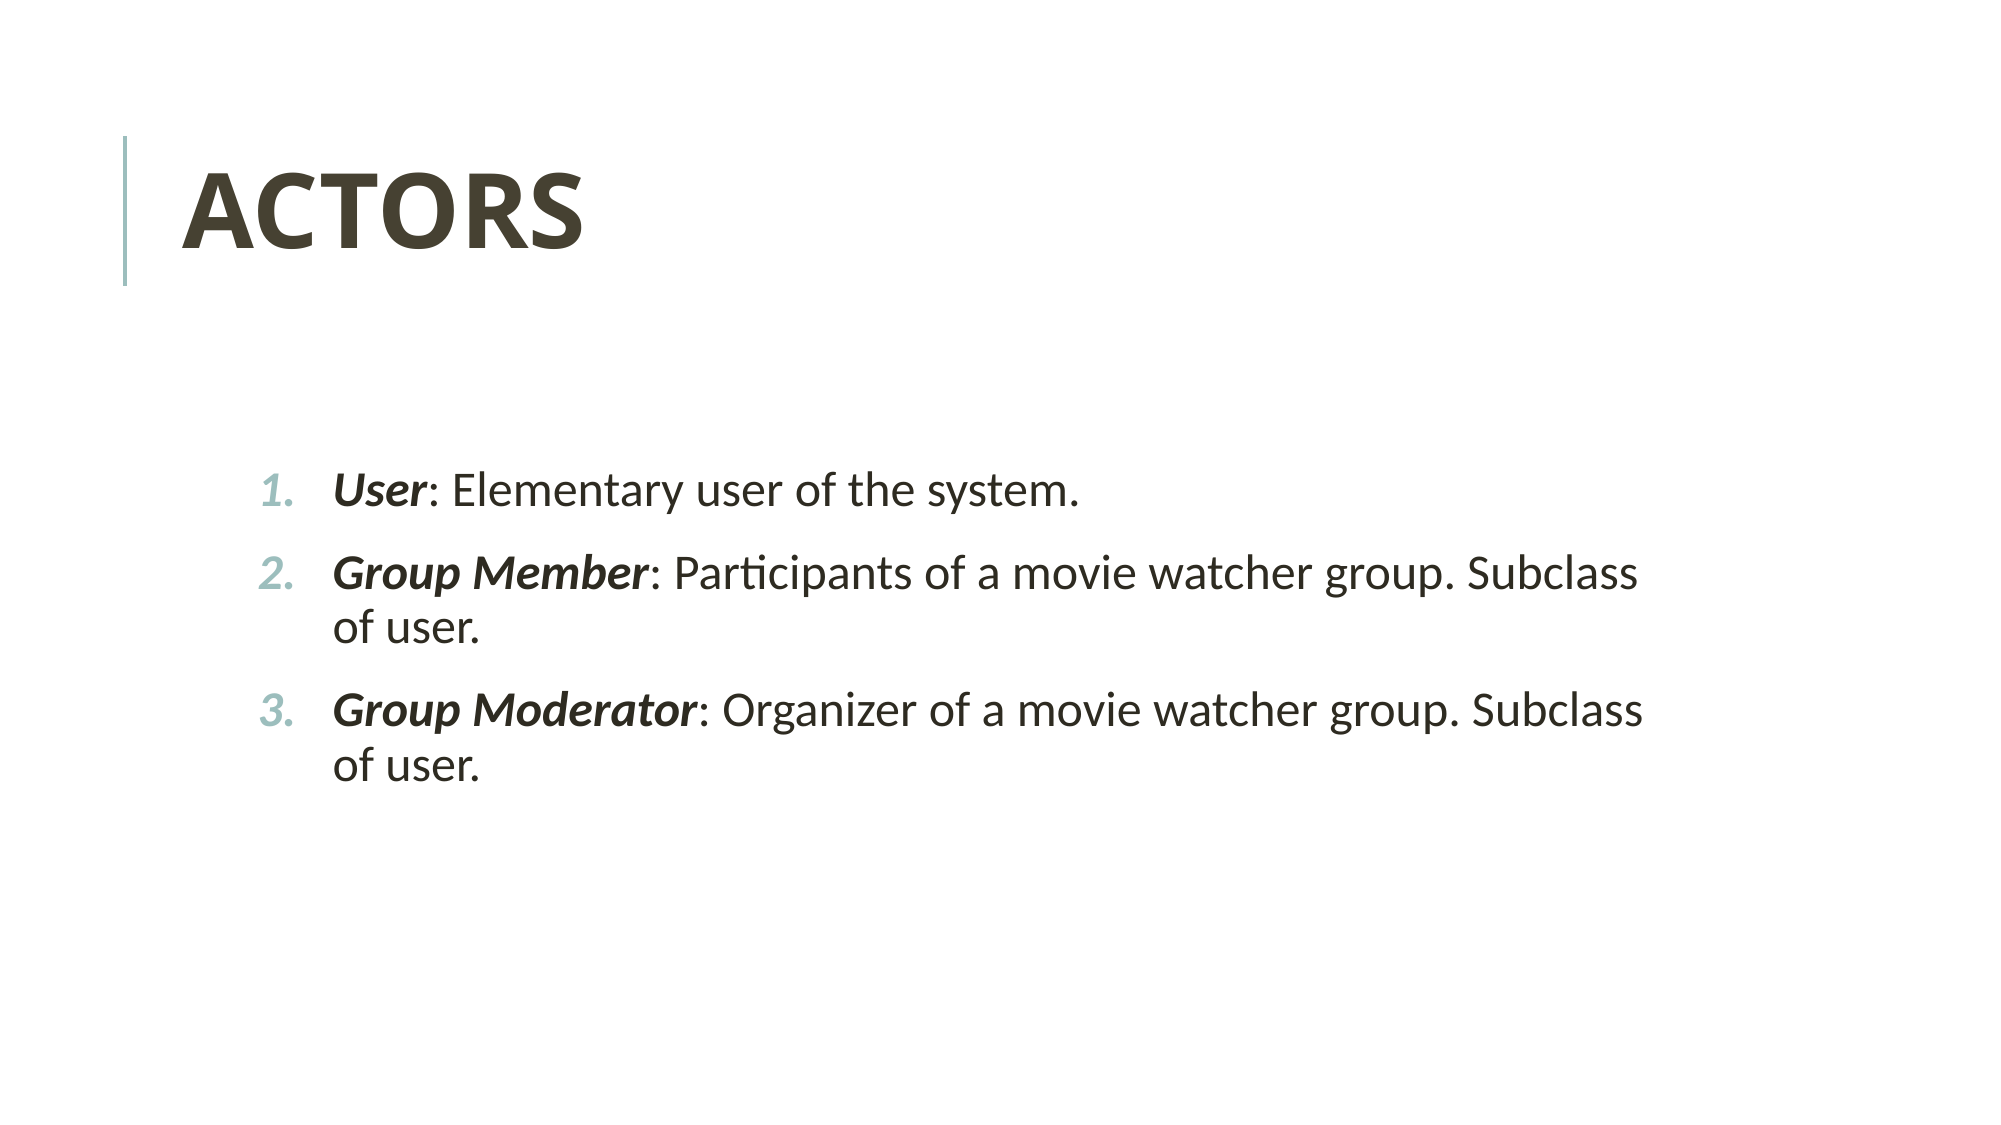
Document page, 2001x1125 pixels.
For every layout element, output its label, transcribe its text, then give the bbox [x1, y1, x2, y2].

title ACTORS [168, 96, 1763, 342]
list User: Elementary user of the system. Group Member: Participants of a movie watcher group. Subclass of user. Group Moderator: Organizer of a movie watcher group. Subclass of user. [250, 371, 1681, 1027]
